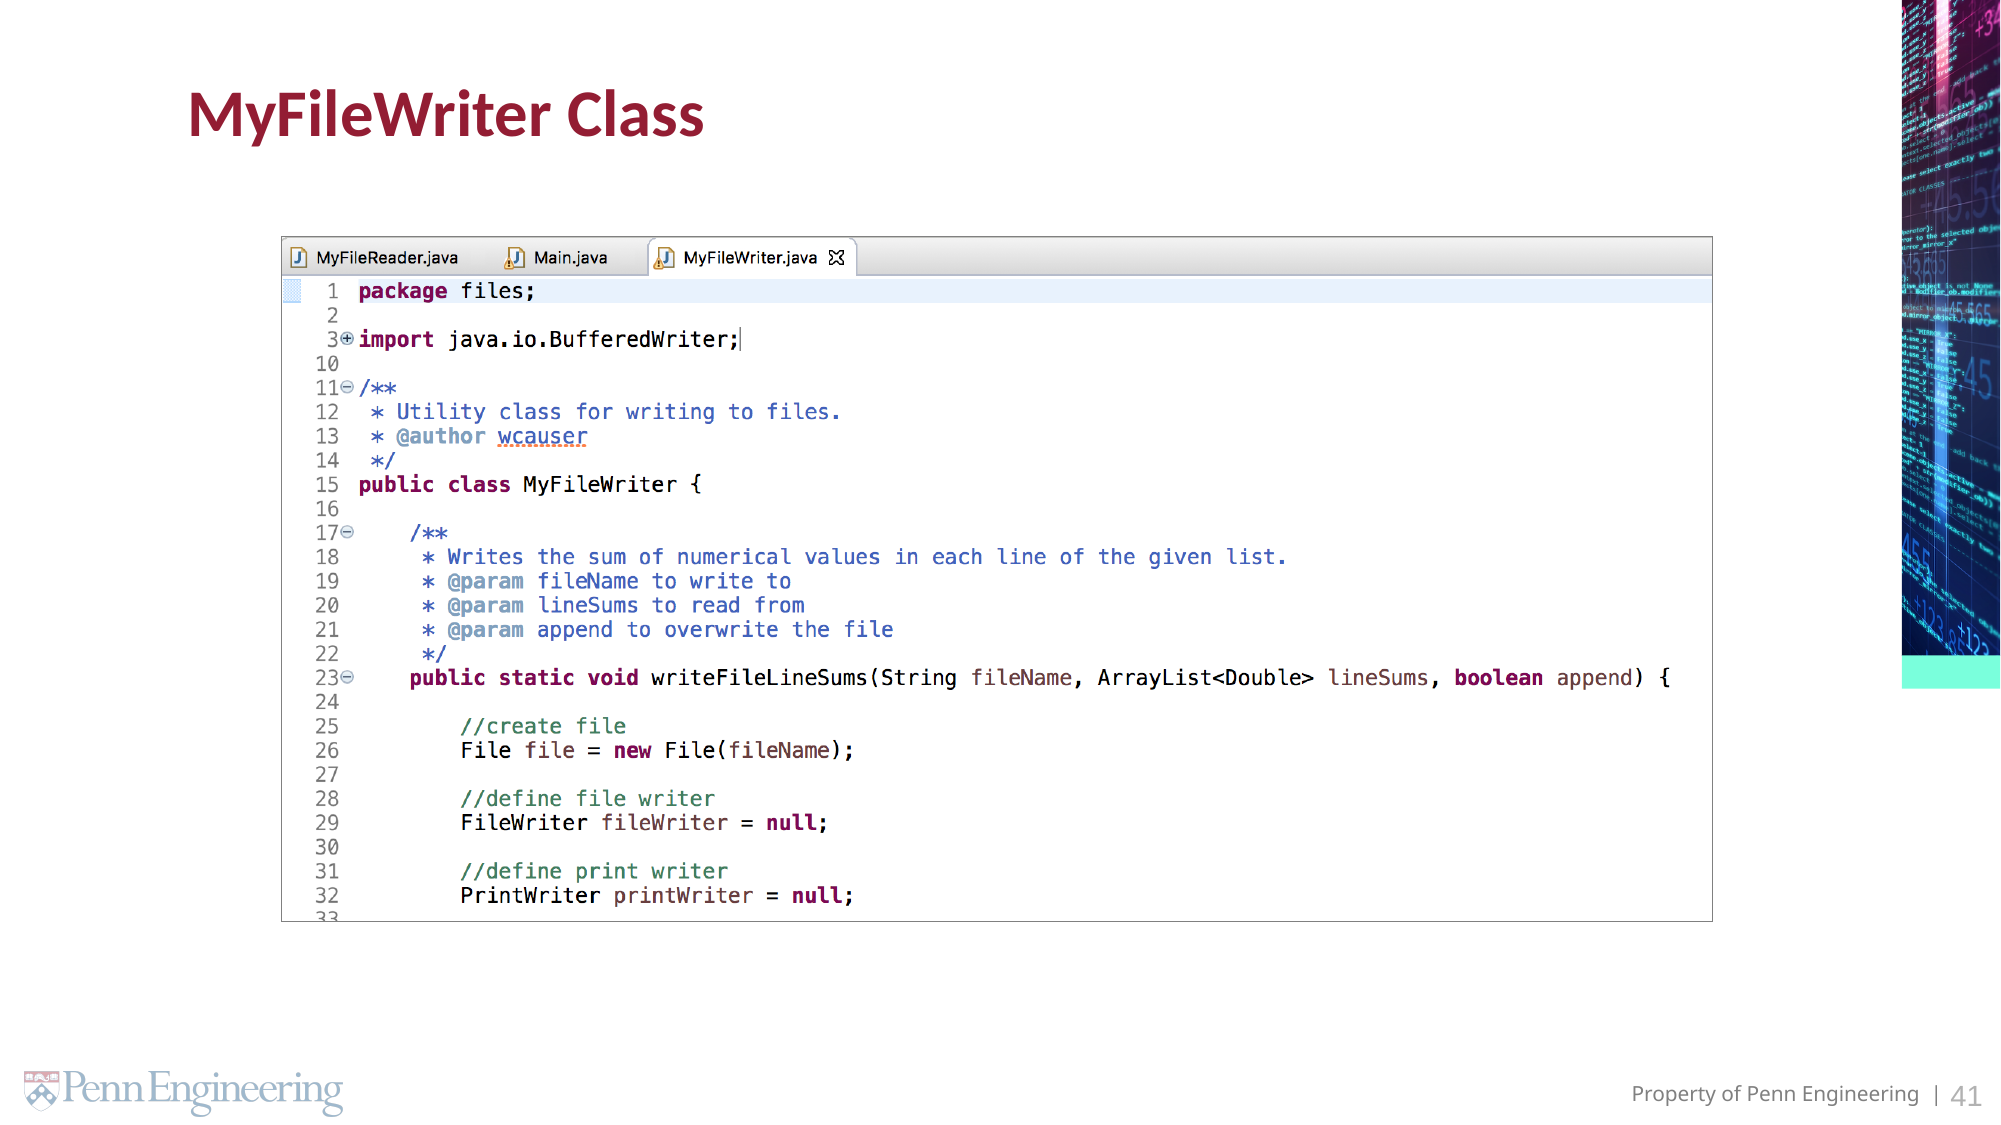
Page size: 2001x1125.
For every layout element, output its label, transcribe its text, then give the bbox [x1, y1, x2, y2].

picture [281, 236, 1713, 922]
slide_number 41 [1935, 1065, 2000, 1125]
picture [1901, 0, 2001, 655]
title MyFileWriter Class [187, 54, 1871, 176]
